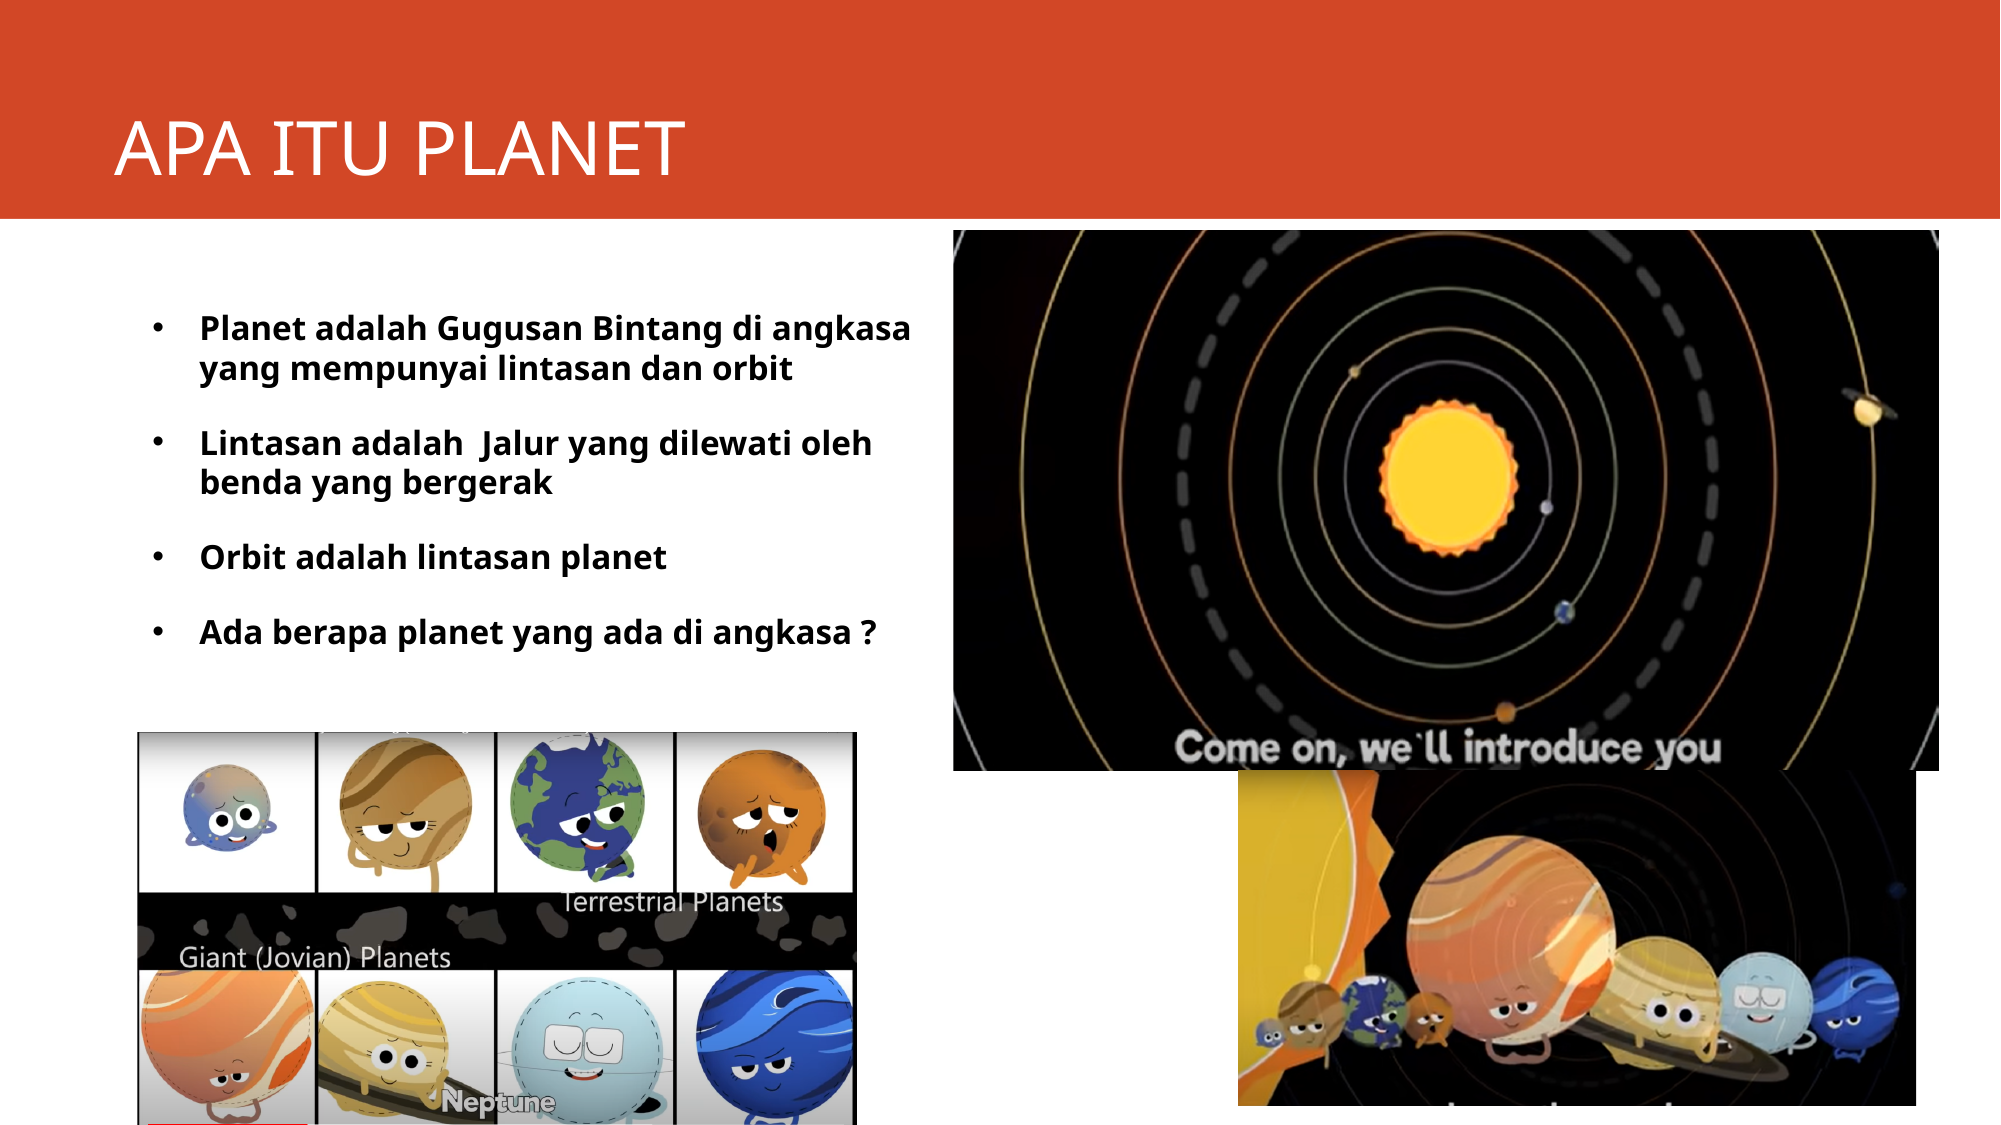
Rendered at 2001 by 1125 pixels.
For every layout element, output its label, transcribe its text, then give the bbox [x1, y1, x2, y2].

title APA ITU PLANET [99, 0, 1863, 199]
list Planet adalah Gugusan Bintang di angkasa yang mempunyai lintasan dan orbit Lintasan adalah Jalur yang dilewati oleh benda yang bergerak Orbit adalah lintasan planet Ada berapa planet yang ada di angkasa ? [137, 299, 938, 1030]
picture [137, 732, 859, 1125]
picture [953, 229, 1949, 1106]
